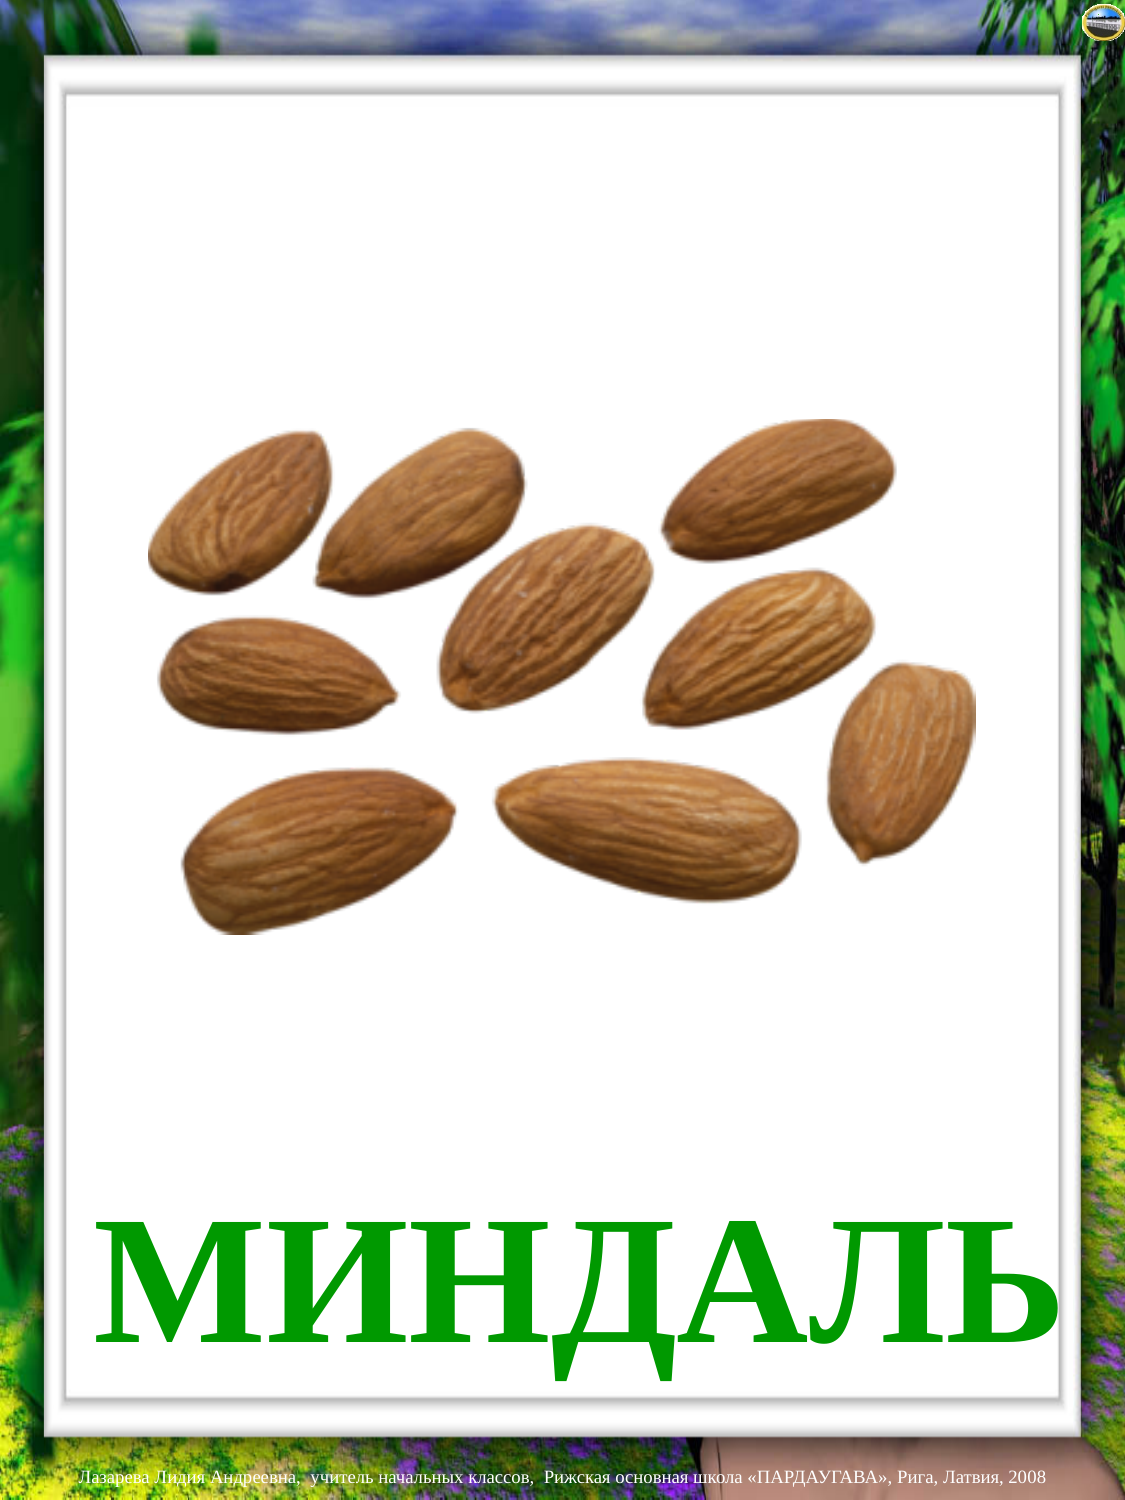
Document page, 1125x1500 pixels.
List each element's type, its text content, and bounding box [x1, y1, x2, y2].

picture [0, 0, 1125, 1500]
text_box МИНДАЛЬ [78, 1151, 1083, 1387]
